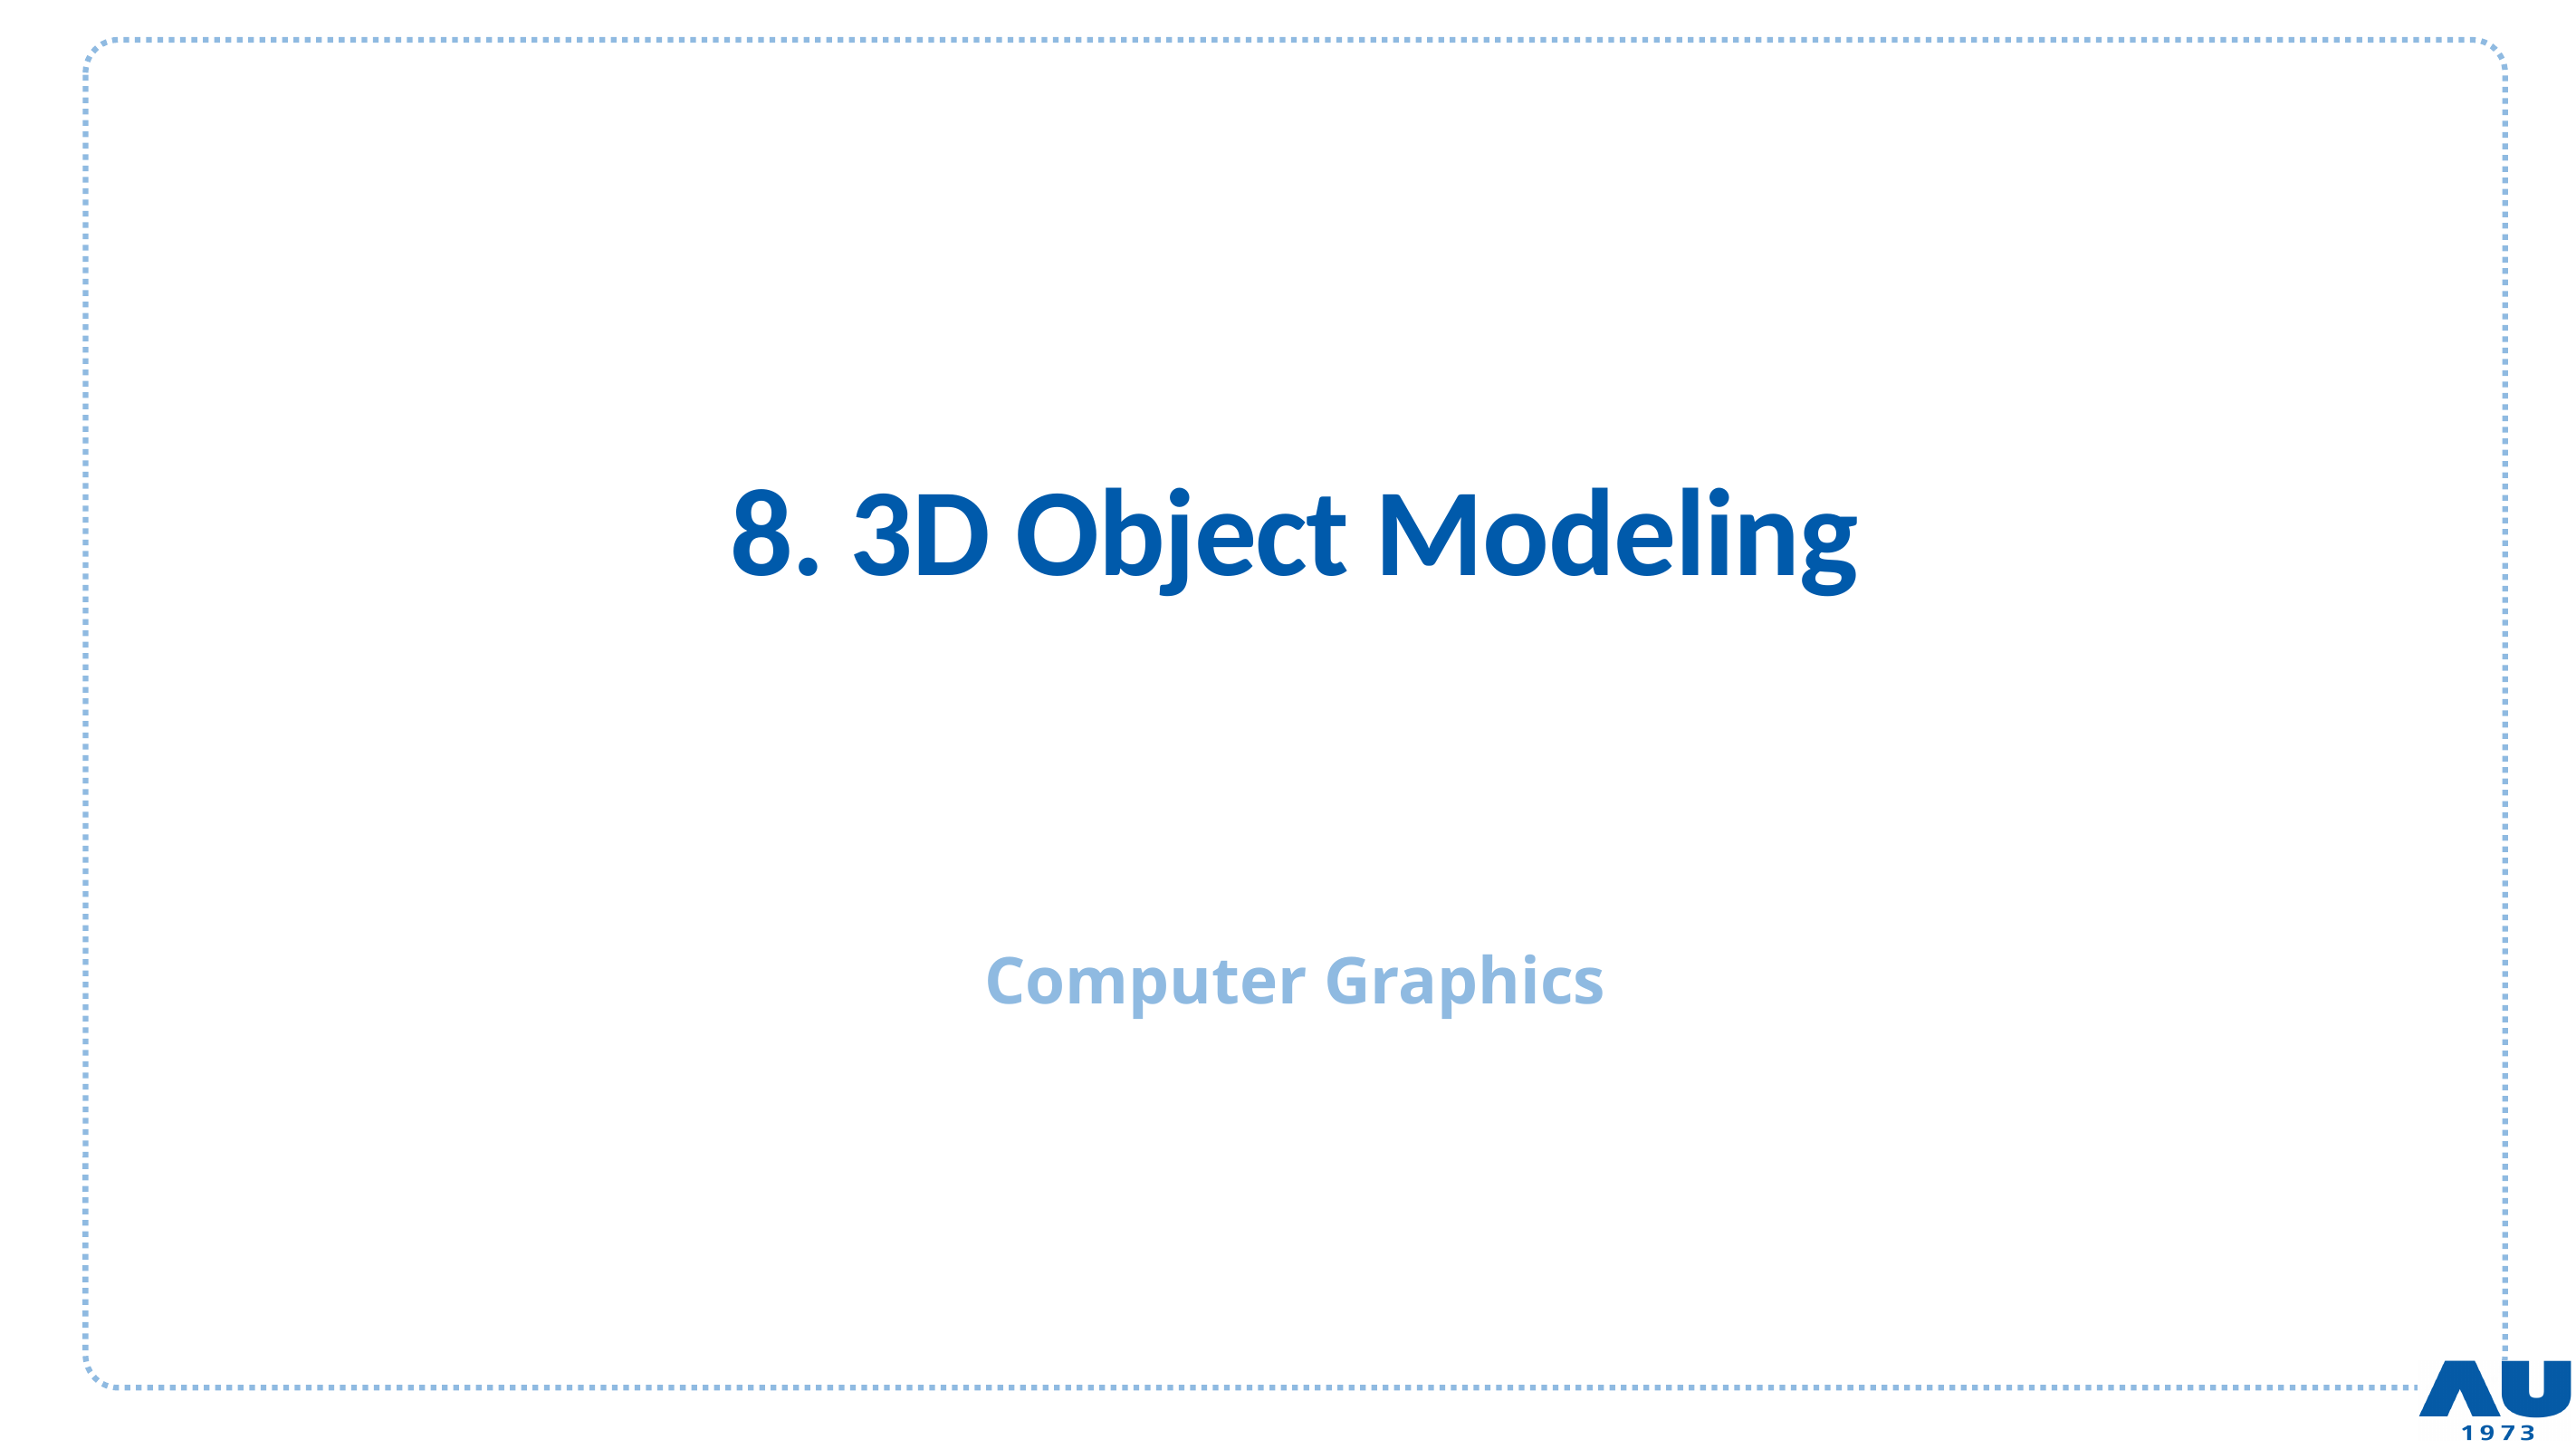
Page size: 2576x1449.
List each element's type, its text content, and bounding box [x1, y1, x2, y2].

picture [2418, 1360, 2571, 1441]
subtitle Computer Graphics [232, 941, 2358, 1184]
title 8. 3D Object Modeling [232, 160, 2357, 915]
